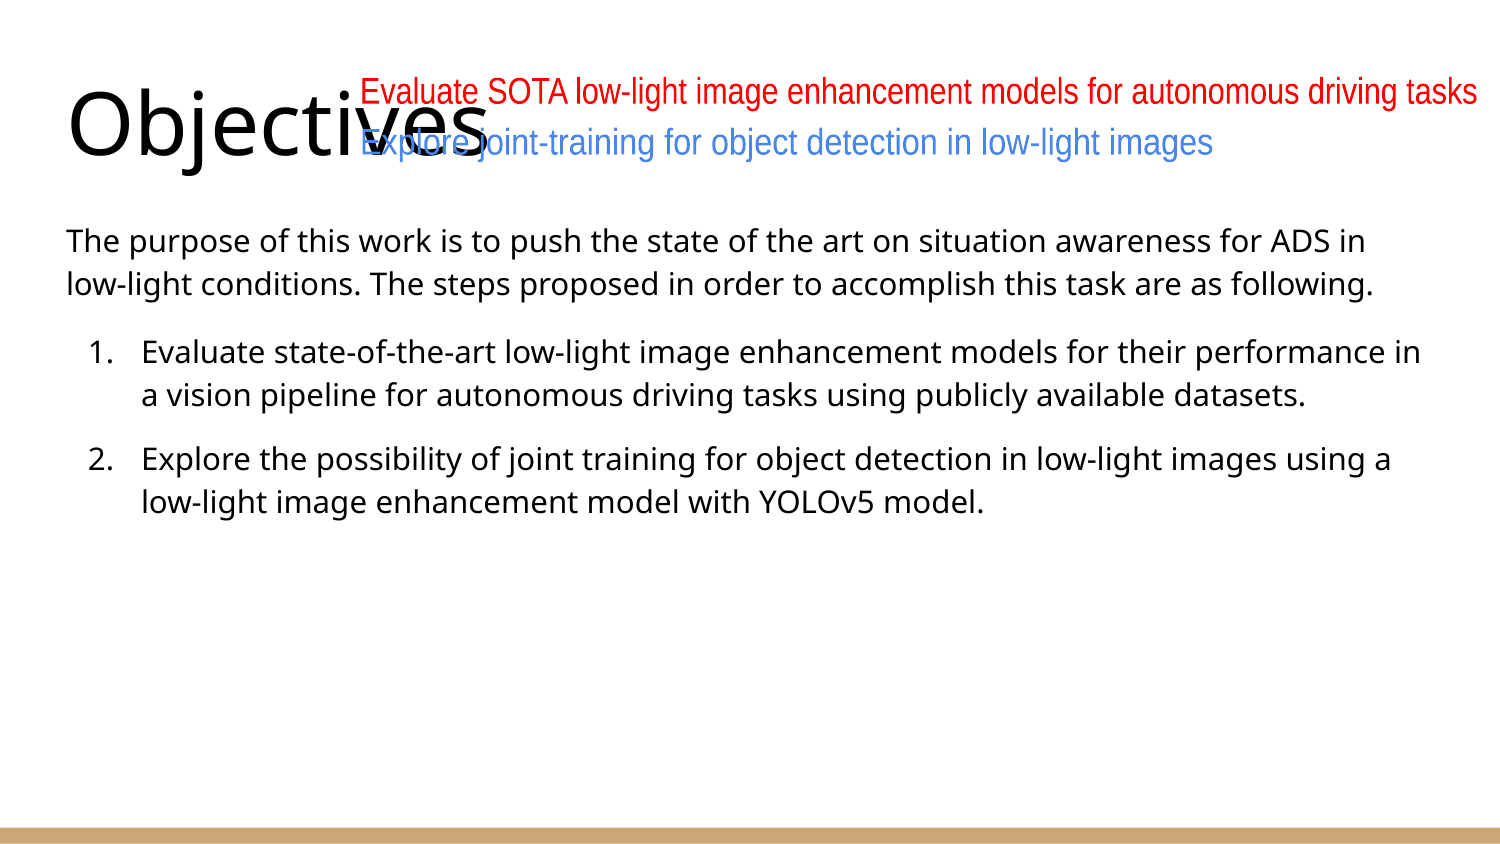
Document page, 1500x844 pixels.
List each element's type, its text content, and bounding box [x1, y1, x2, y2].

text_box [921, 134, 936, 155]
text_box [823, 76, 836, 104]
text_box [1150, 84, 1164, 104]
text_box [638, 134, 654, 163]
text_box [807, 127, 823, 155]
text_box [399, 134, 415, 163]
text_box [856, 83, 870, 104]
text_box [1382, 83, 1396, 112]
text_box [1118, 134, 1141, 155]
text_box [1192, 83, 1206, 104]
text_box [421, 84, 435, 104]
title Objectives [51, 51, 1449, 189]
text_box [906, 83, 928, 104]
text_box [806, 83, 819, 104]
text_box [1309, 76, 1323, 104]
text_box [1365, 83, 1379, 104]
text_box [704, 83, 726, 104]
list The purpose of this work is to push the state of the art on situation awareness for ADS in low-light conditions. The steps proposed in order to accomplish this task are as following. Evaluate state-of-the-art low-light image enhancement models for their performance in a vision pipeline for autonomous driving tasks using publicly available datasets. Explore the possibility of joint training for object detection in low-light images using a low-light image enhancement model with YOLOv5 model. [51, 200, 1449, 752]
